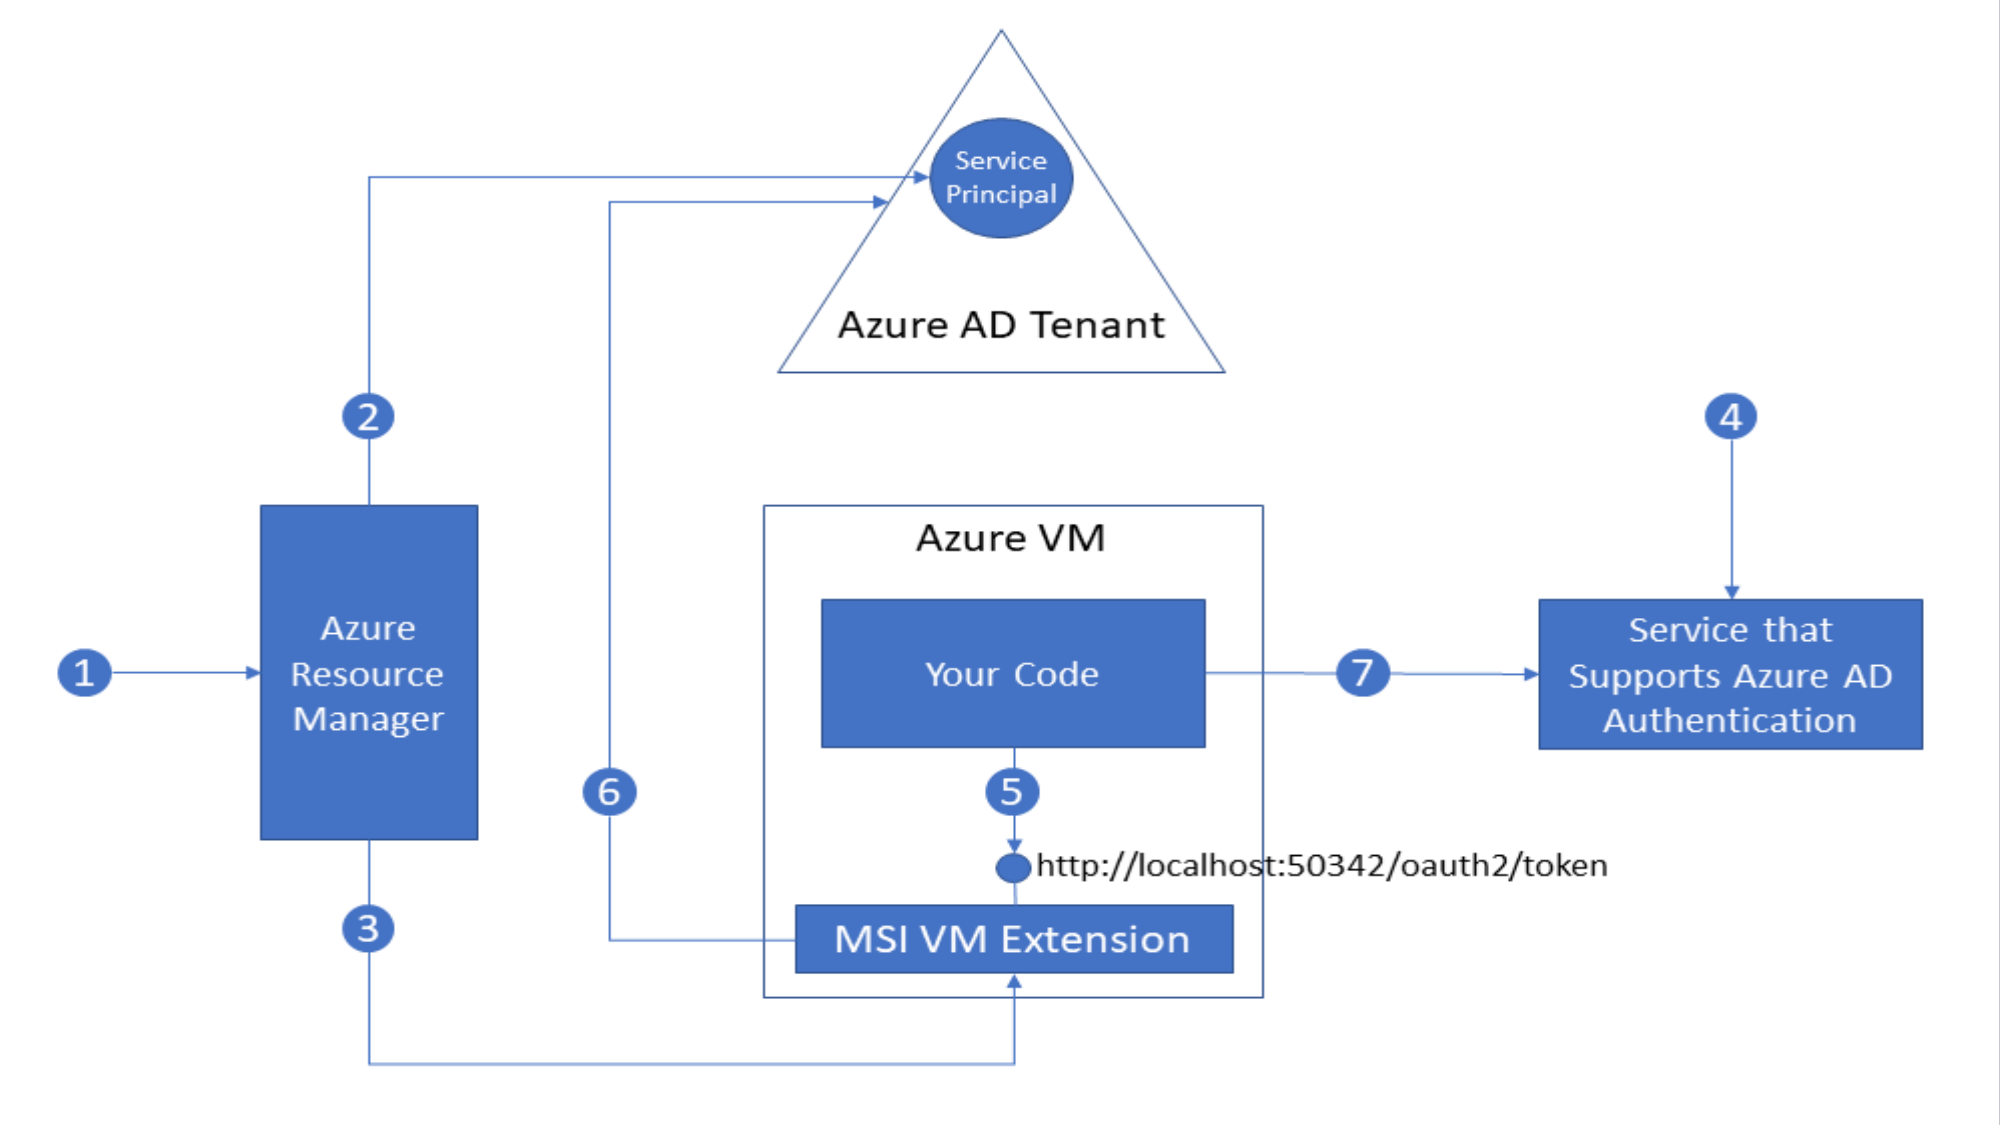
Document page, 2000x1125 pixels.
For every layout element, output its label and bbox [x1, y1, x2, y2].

list [0, 0, 2000, 1125]
